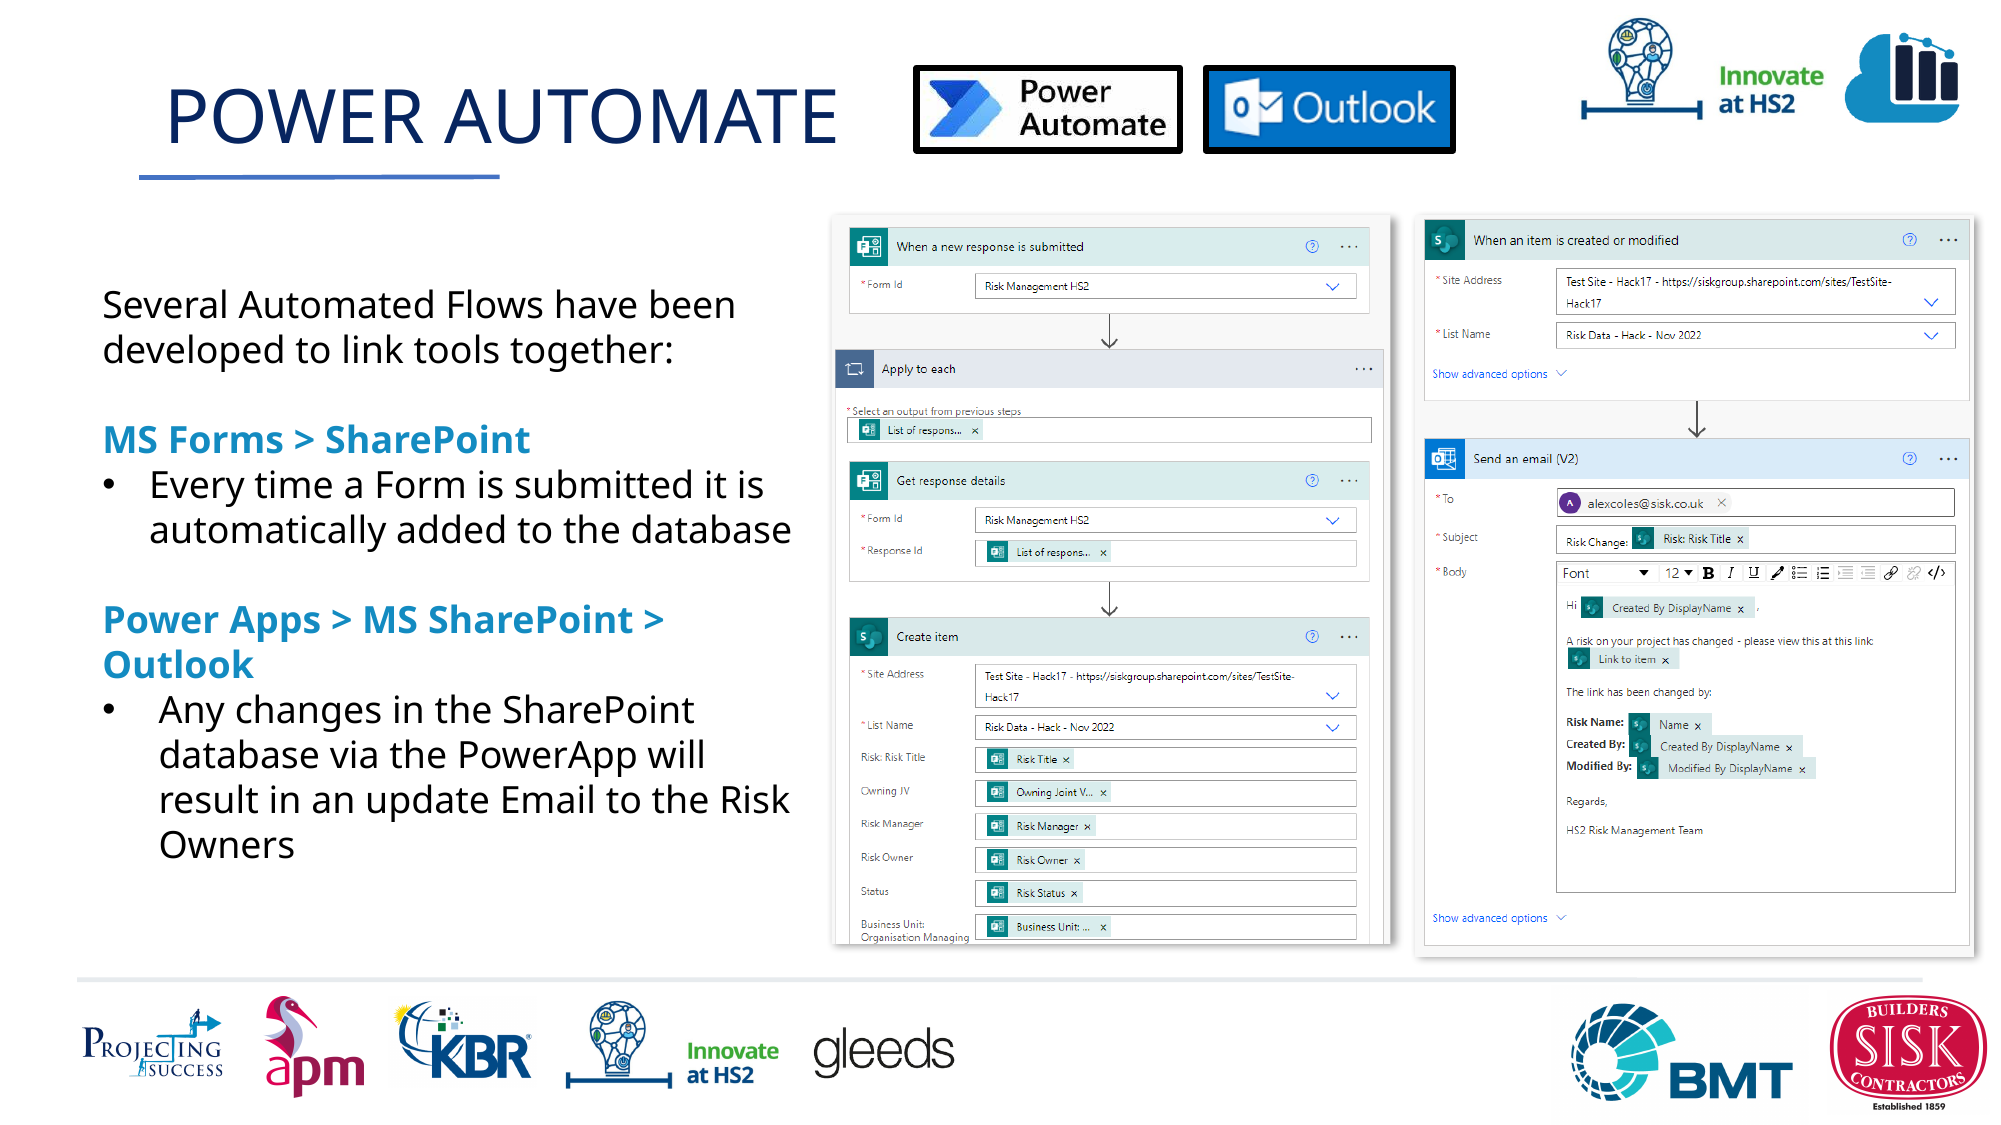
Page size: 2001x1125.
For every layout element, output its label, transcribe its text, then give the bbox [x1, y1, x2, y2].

picture [561, 994, 958, 1091]
picture [1827, 990, 1990, 1115]
picture [1415, 215, 1974, 957]
picture [919, 70, 1177, 148]
picture [263, 996, 364, 1098]
picture [1840, 29, 1963, 126]
picture [831, 215, 1391, 944]
picture [1208, 70, 1451, 148]
title POWER AUTOMATE [103, 70, 902, 201]
picture [1569, 15, 1828, 127]
picture [1551, 985, 1809, 1125]
text_box Several Automated Flows have been developed to link tools together: MS Forms > SharePoint Every time a Form is submitted it is automatically added to the database Power Apps > MS SharePoint > Outlook Any changes in the SharePoint database via the PowerApp will result in an update Email to the Risk Owners [87, 273, 813, 873]
picture [388, 996, 537, 1088]
picture [77, 998, 230, 1094]
